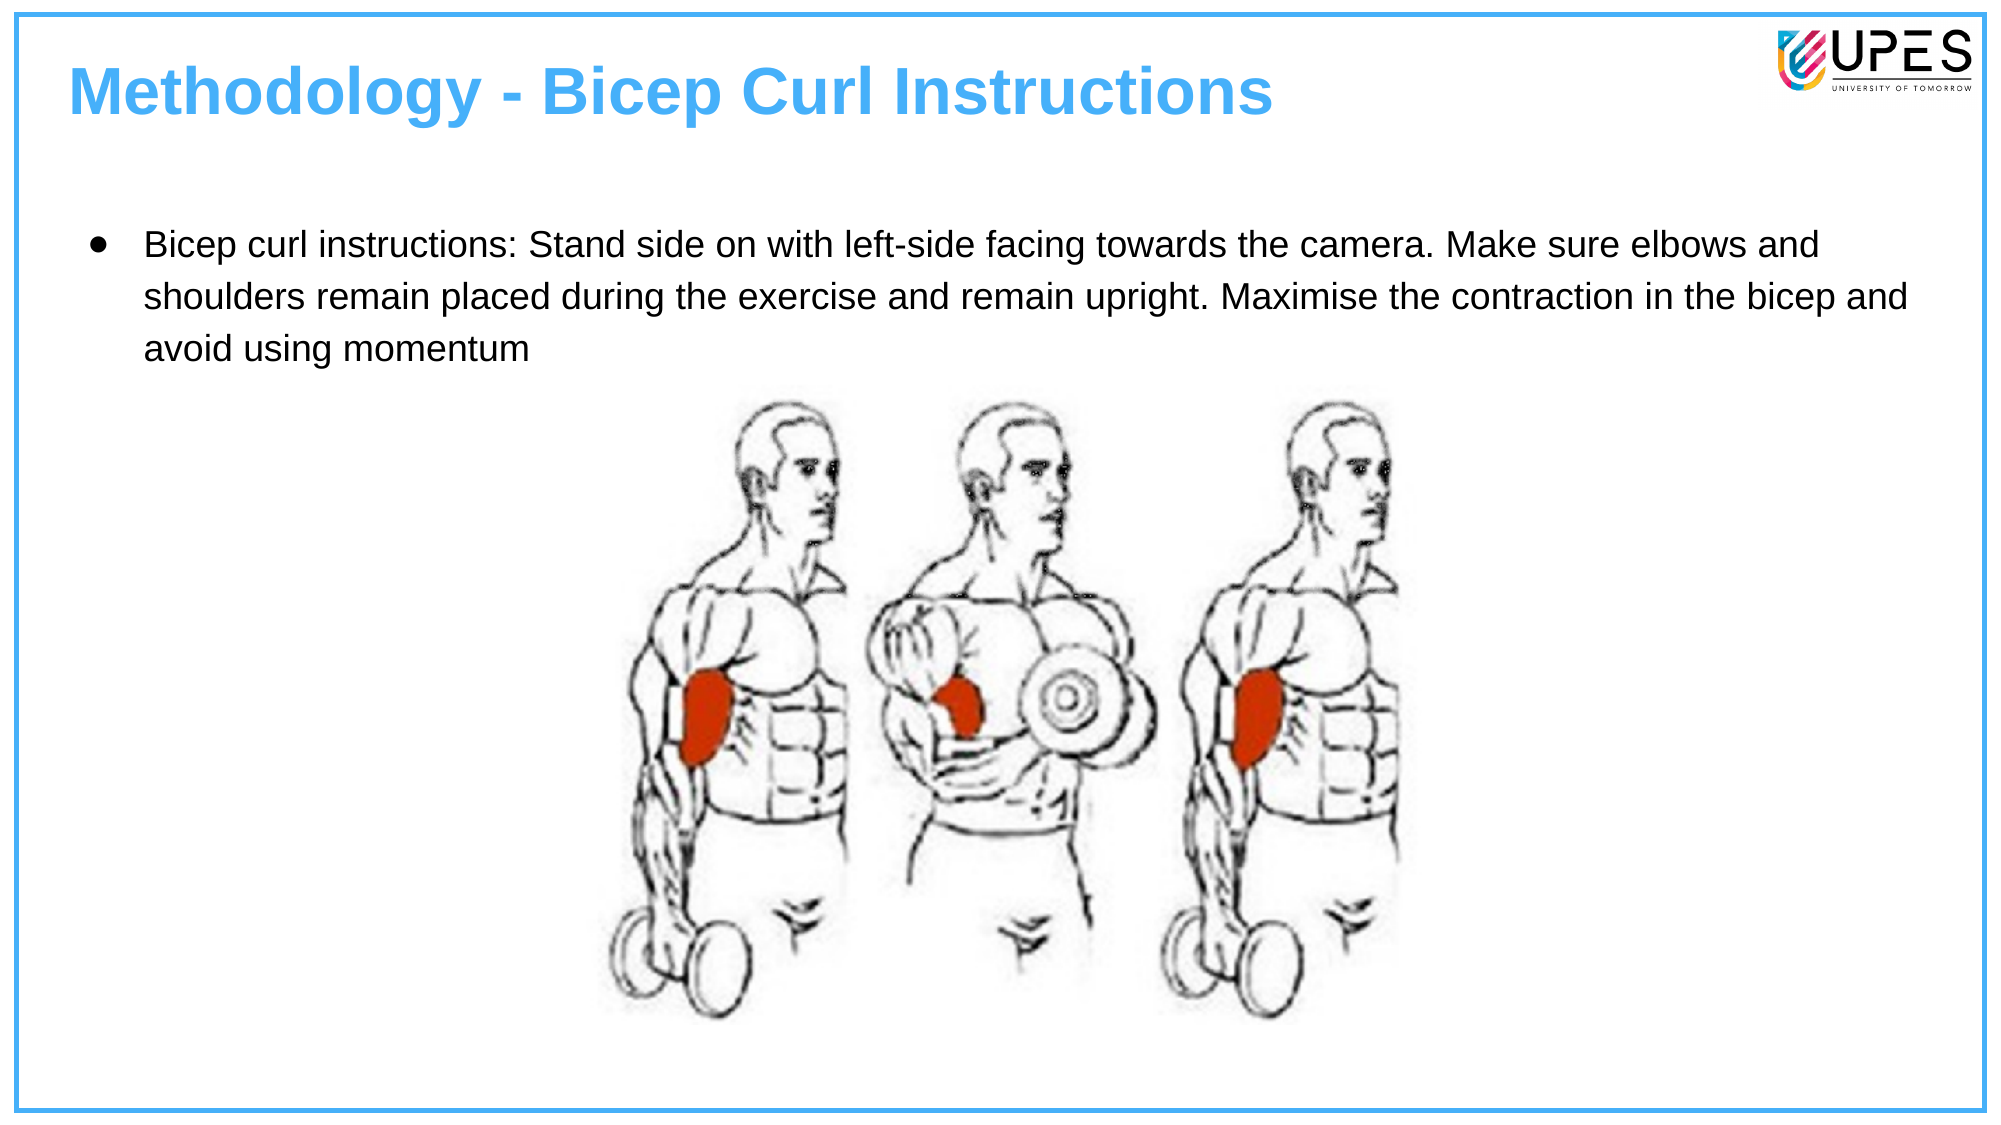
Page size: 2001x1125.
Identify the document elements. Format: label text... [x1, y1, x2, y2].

picture [1758, 20, 1978, 110]
picture [575, 382, 1438, 1026]
text_box Bicep curl instructions: Stand side on with left-side facing towards the camera. Make sure elbows and shoulders remain placed during the exercise and remain upright. Maximise the contraction in the bicep and avoid using momentum [53, 198, 1960, 674]
text_box Methodology - Bicep Curl Instructions [53, 40, 1670, 136]
